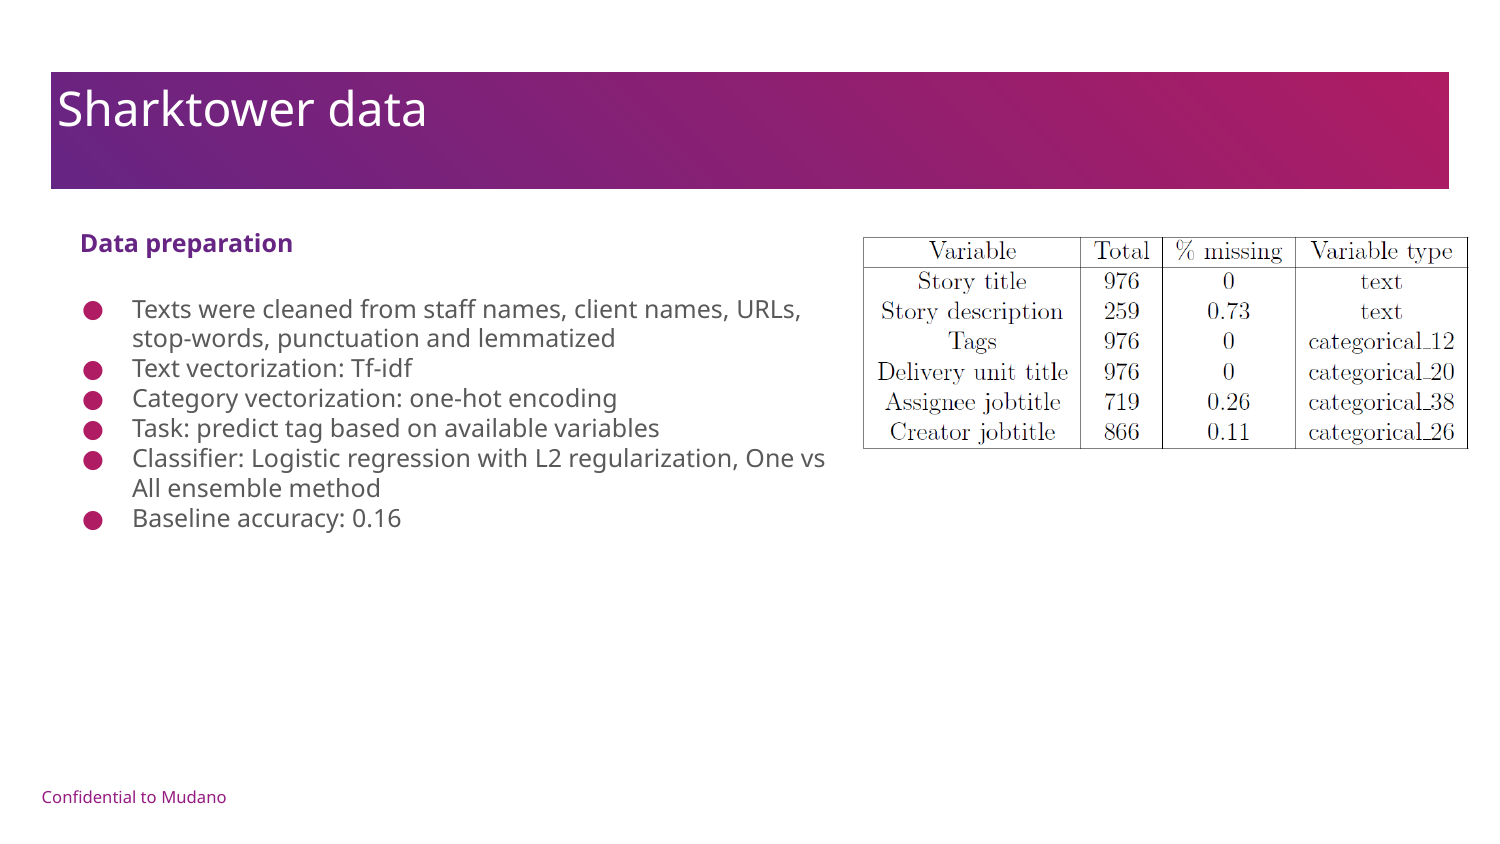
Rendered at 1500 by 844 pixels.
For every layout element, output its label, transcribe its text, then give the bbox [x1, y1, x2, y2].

subtitle Data preparation [48, 221, 850, 273]
list Texts were cleaned from staff names, client names, URLs, stop-words, punctuation and lemmatized Text vectorization: Tf-idf Category vectorization: one-hot encoding Task: predict tag based on available variables Classifier: Logistic regression with L2 regularization, One vs All ensemble method Baseline accuracy: 0.16 [51, 287, 834, 750]
title Sharktower data [51, 72, 1449, 189]
picture [852, 221, 1476, 460]
